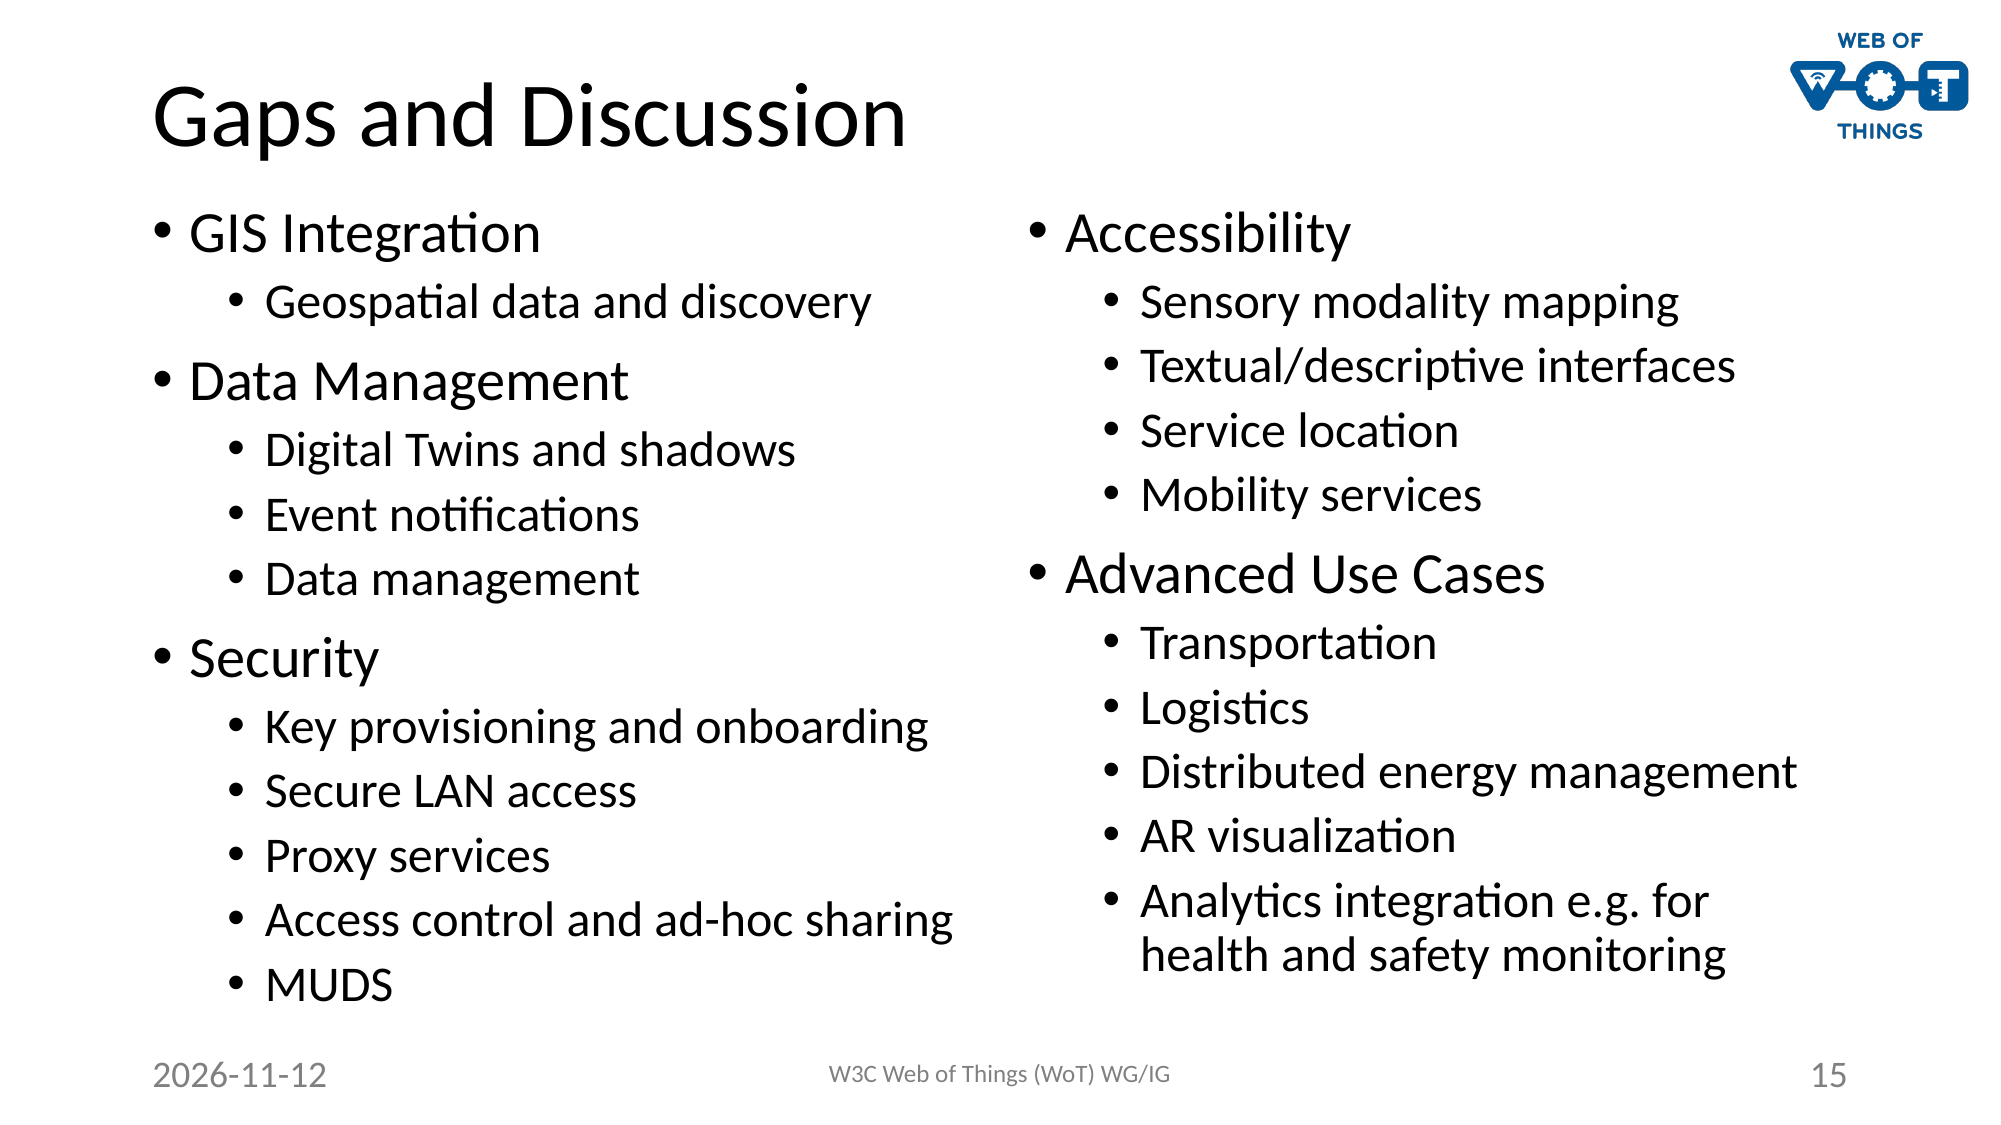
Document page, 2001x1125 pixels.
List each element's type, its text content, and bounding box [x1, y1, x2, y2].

list Accessibility Sensory modality mapping Textual/descriptive interfaces Service location Mobility services Advanced Use Cases Transportation Logistics Distributed energy management AR visualization Analytics integration e.g. for health and safety monitoring [1012, 194, 1863, 1014]
list GIS Integration Geospatial data and discovery Data Management Digital Twins and shadows Event notifications Data management Security Key provisioning and onboarding Secure LAN access Proxy services Access control and ad-hoc sharing MUDS [137, 194, 988, 1014]
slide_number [137, 1042, 588, 1103]
title Gaps and Discussion [137, 59, 1863, 195]
slide_number 15 [1412, 1042, 1863, 1103]
footer W3C Web of Things (WoT) WG/IG [662, 1042, 1338, 1103]
picture [1773, 22, 1985, 149]
